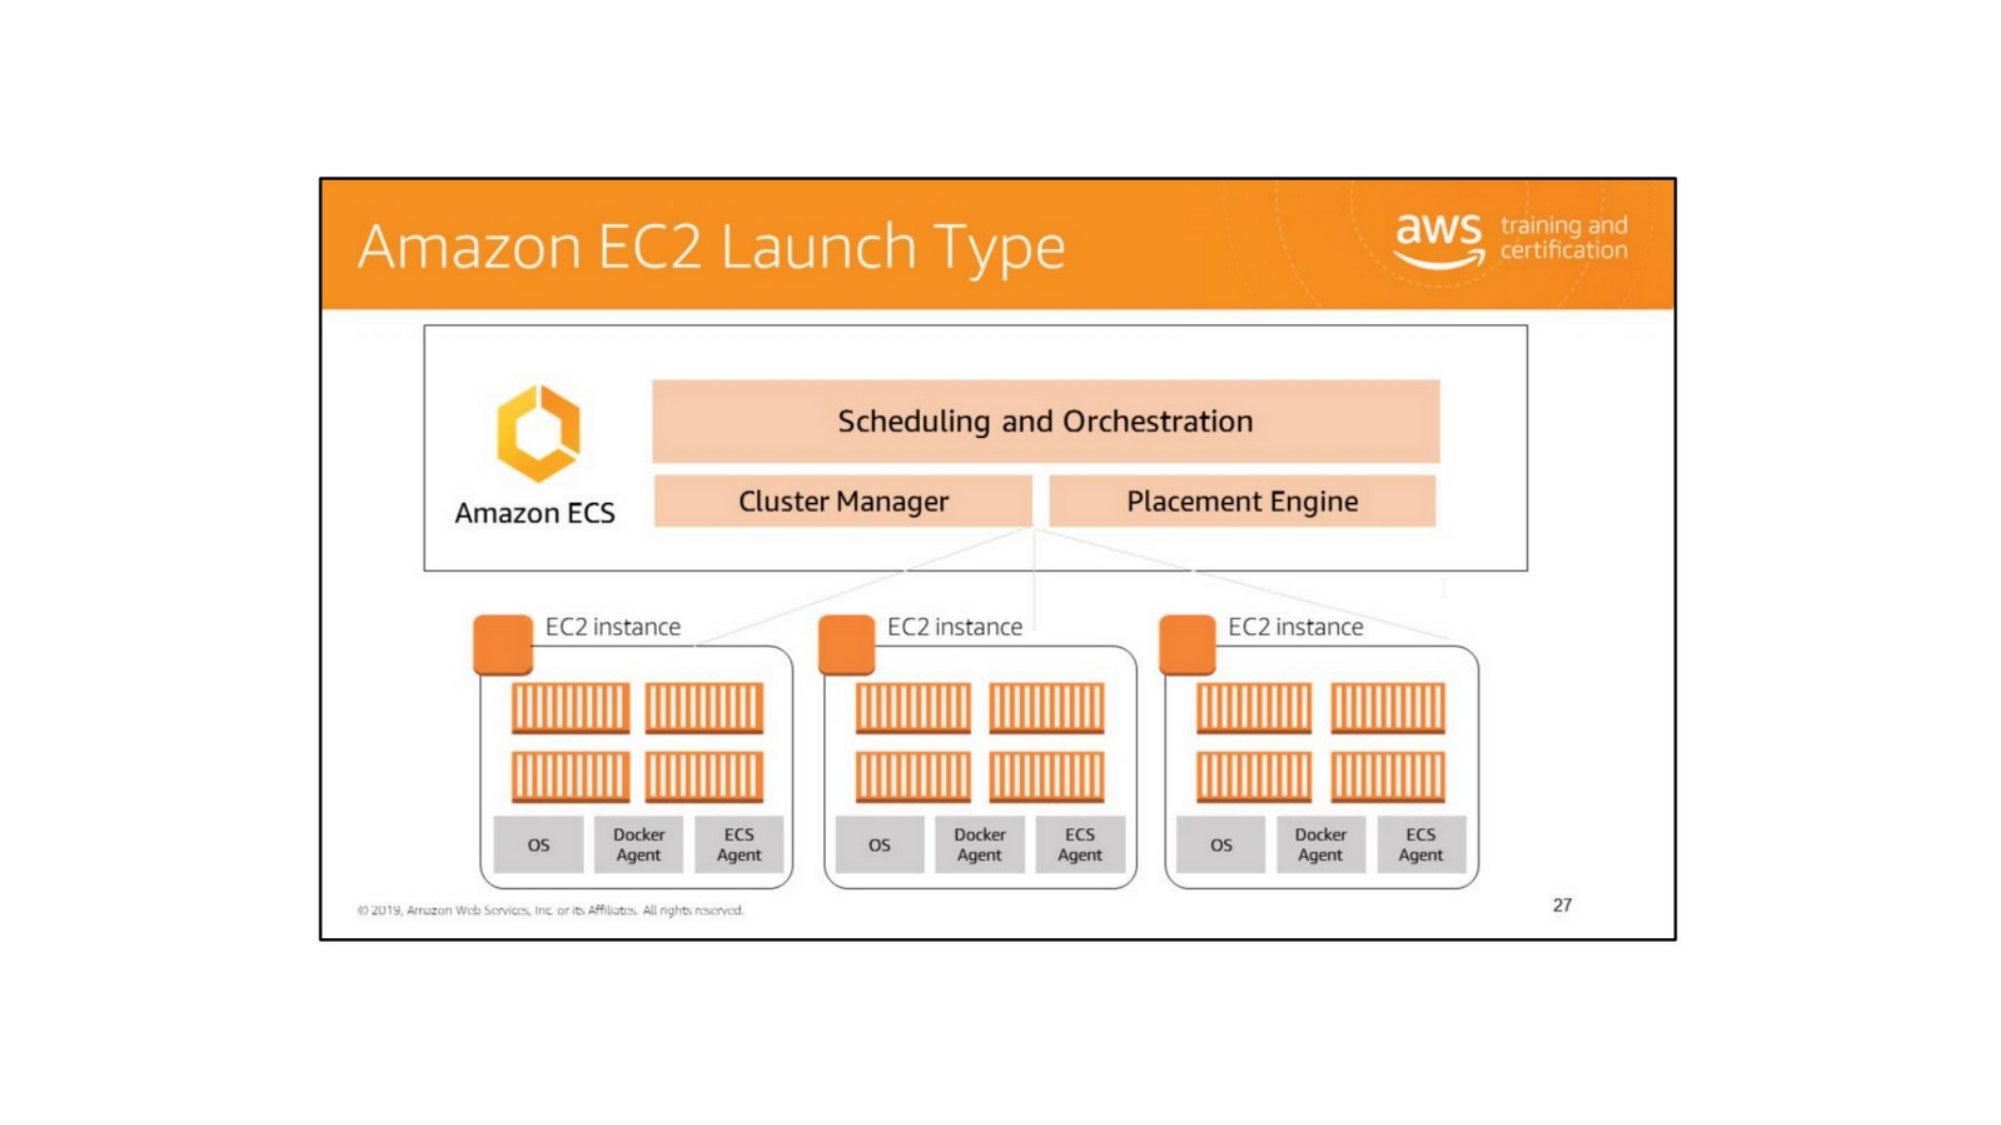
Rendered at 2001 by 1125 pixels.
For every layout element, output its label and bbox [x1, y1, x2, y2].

picture [314, 172, 1686, 952]
